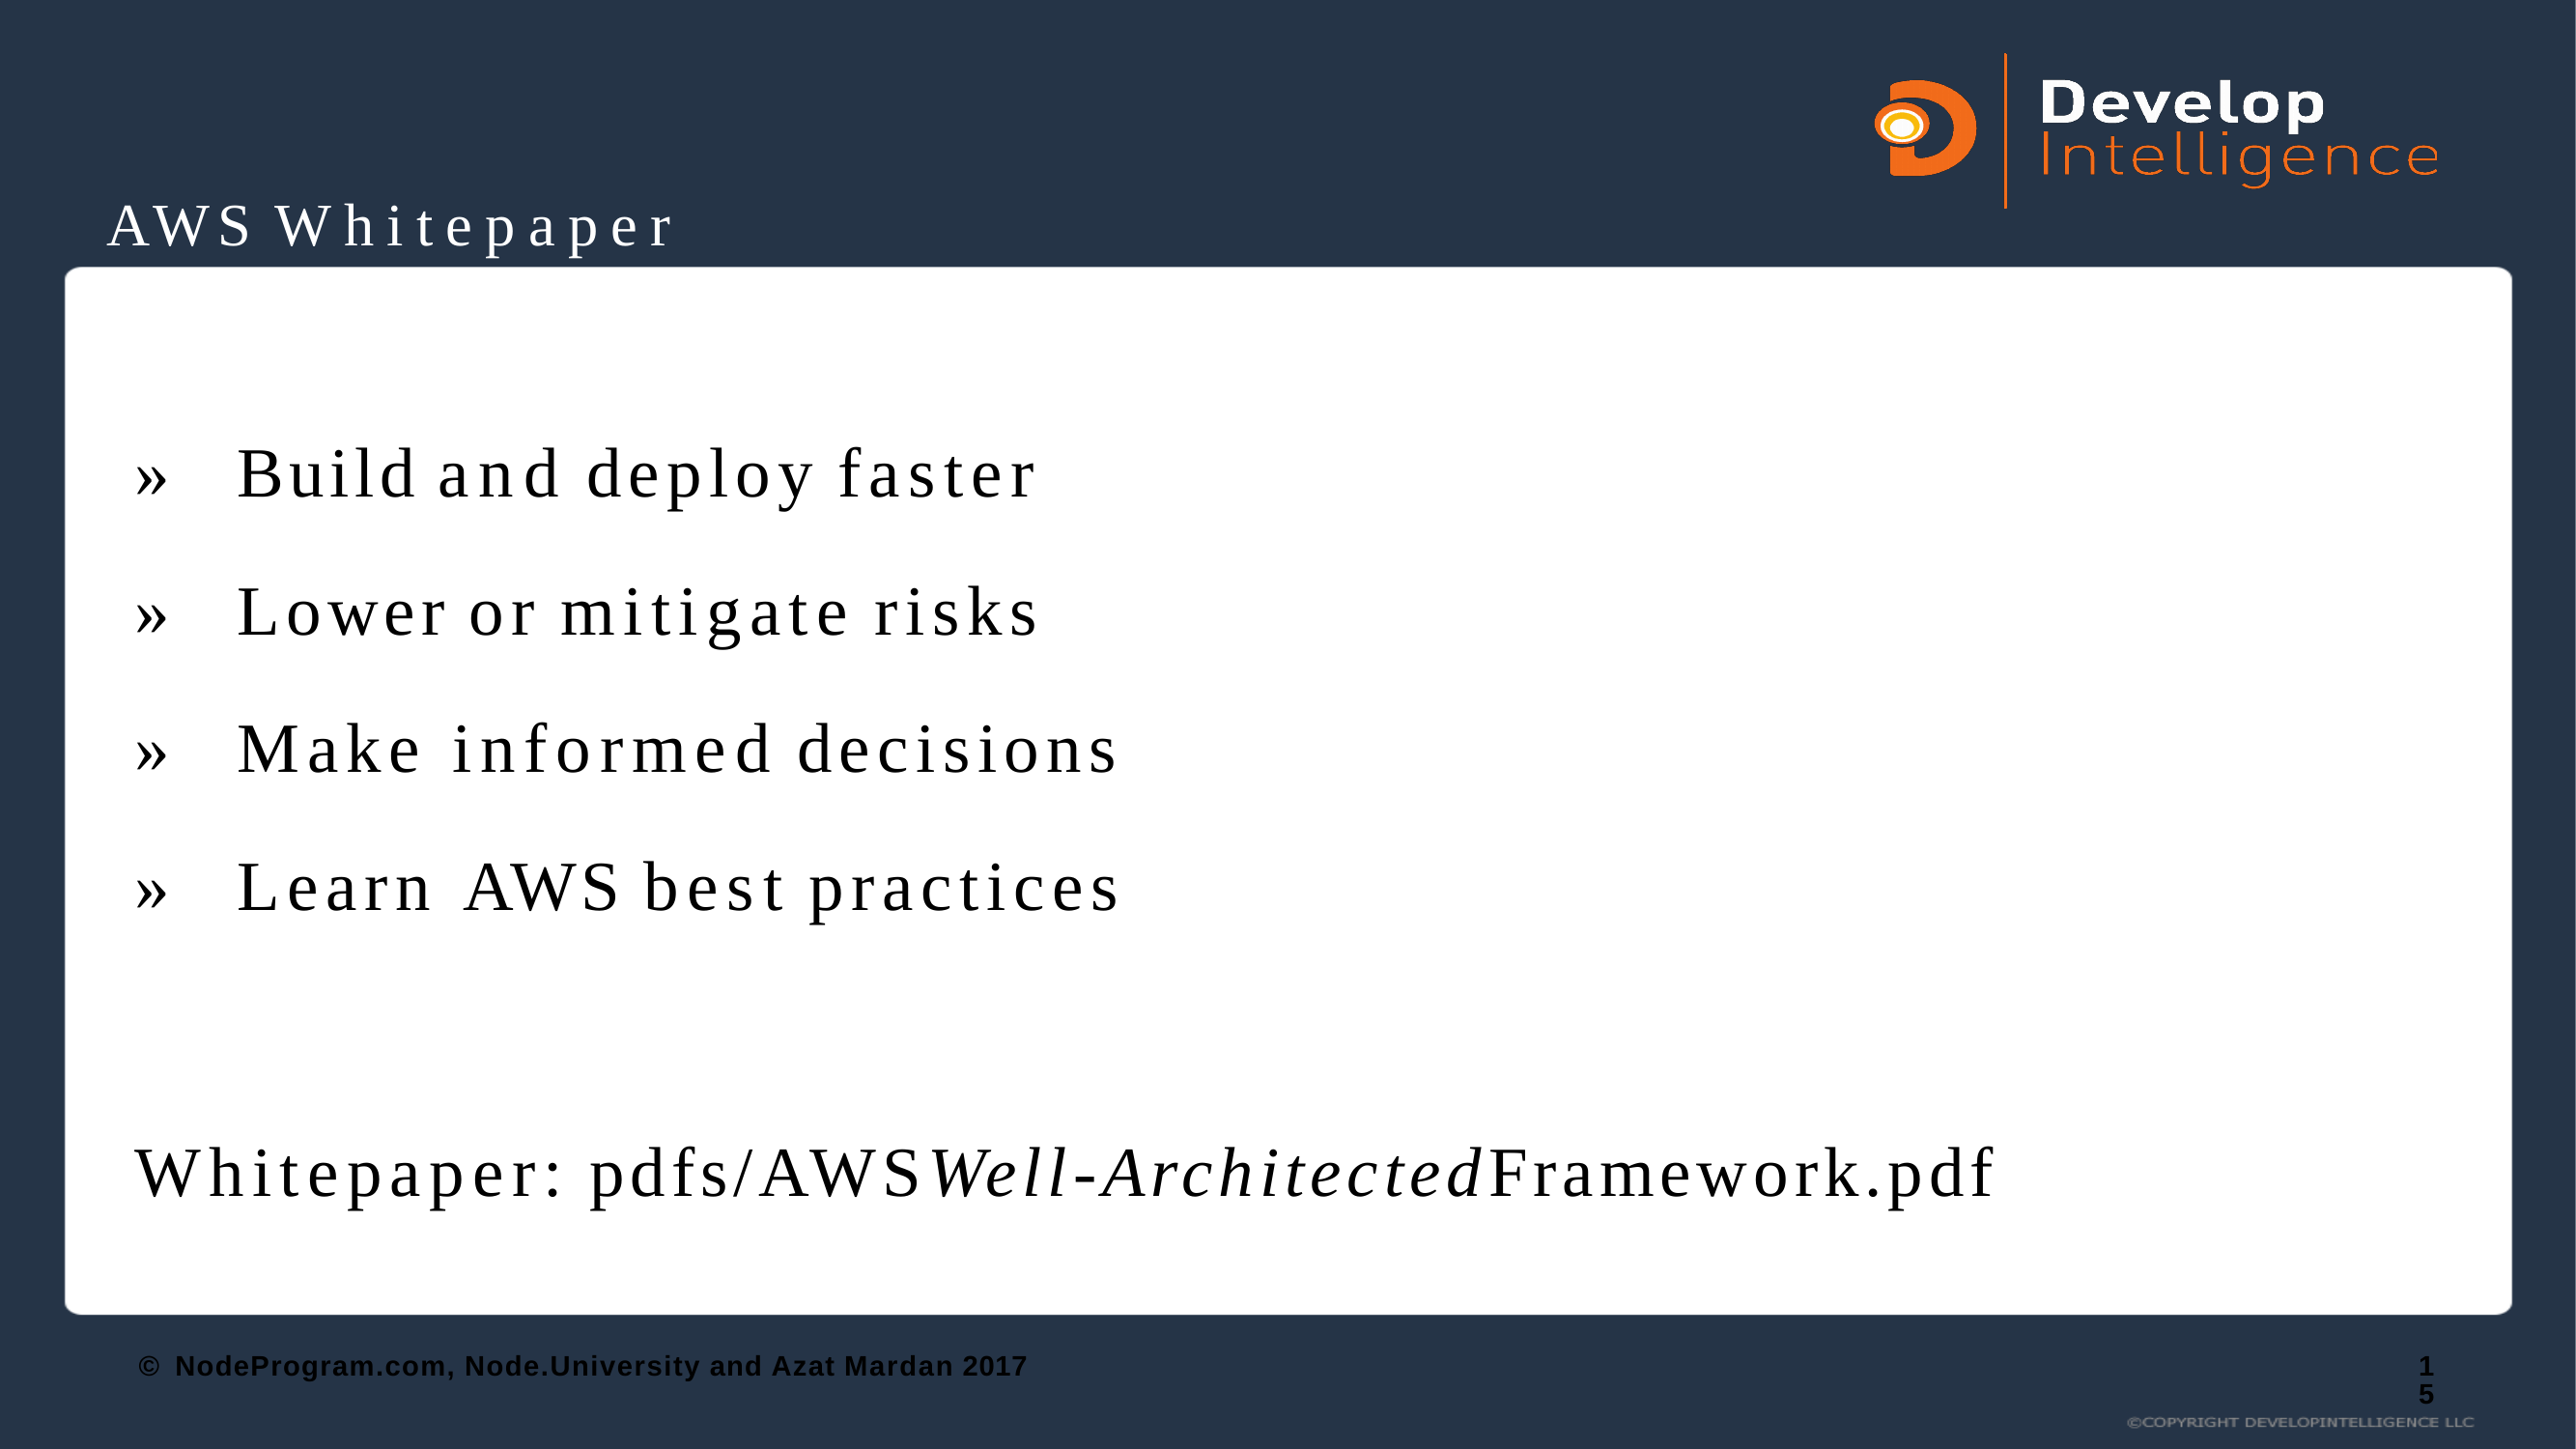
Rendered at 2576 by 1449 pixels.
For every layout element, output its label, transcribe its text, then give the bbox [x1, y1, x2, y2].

title AWS Whitepaper [104, 52, 2576, 298]
picture [0, 0, 2576, 1449]
slide_number 15 [2383, 1347, 2442, 1449]
footer © NodeProgram.com, Node.University and Azat Mardan 2017 [136, 1347, 1034, 1449]
text_box » Build and deploy faster » Lower or mitigate risks » Make informed decisions » Learn AWS best practices Whitepaper: pdfs/AWSWell-ArchitectedFramework.pdf [132, 338, 2024, 1211]
